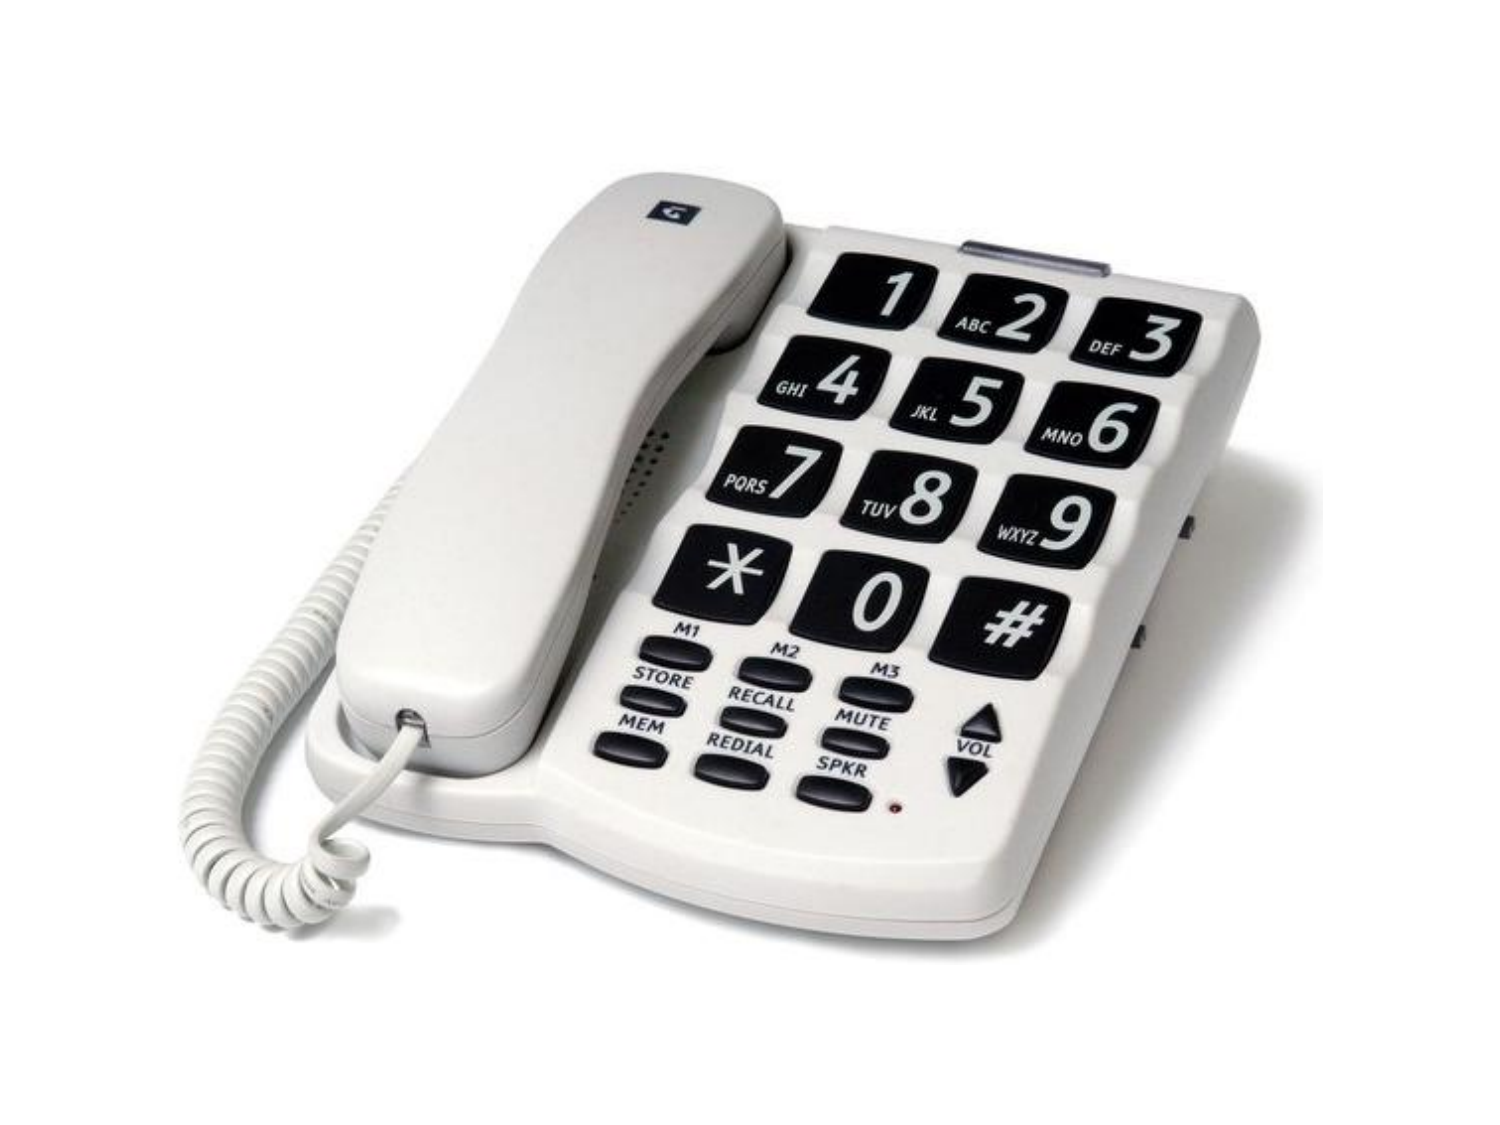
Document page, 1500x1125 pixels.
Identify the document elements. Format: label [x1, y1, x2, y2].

subtitle [75, 174, 1450, 1088]
picture [162, 149, 1323, 966]
